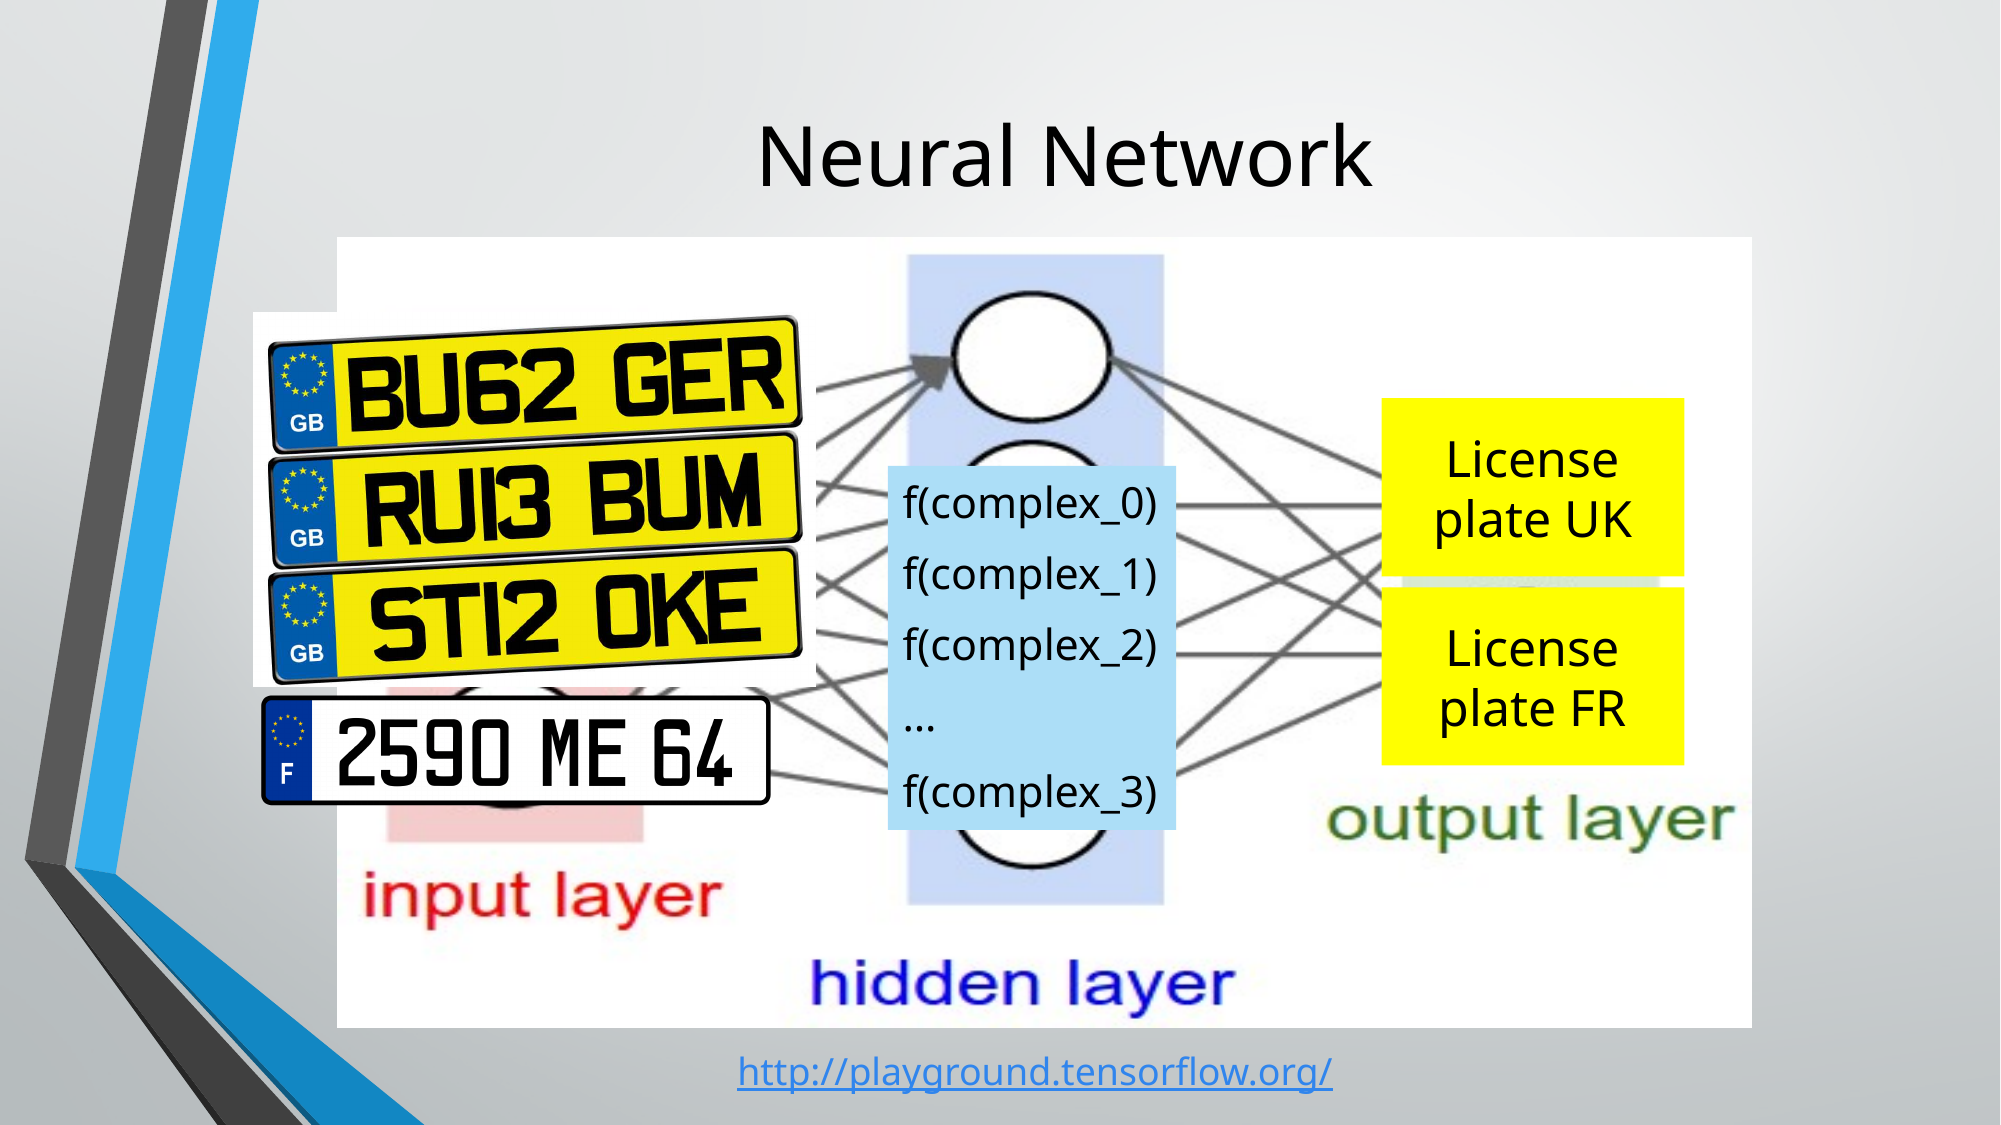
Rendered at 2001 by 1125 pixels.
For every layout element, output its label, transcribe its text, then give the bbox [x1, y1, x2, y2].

text_box http://playground.tensorflow.org/ [722, 1040, 1891, 1107]
title Neural Network [243, 9, 1887, 297]
picture [253, 237, 1752, 1029]
